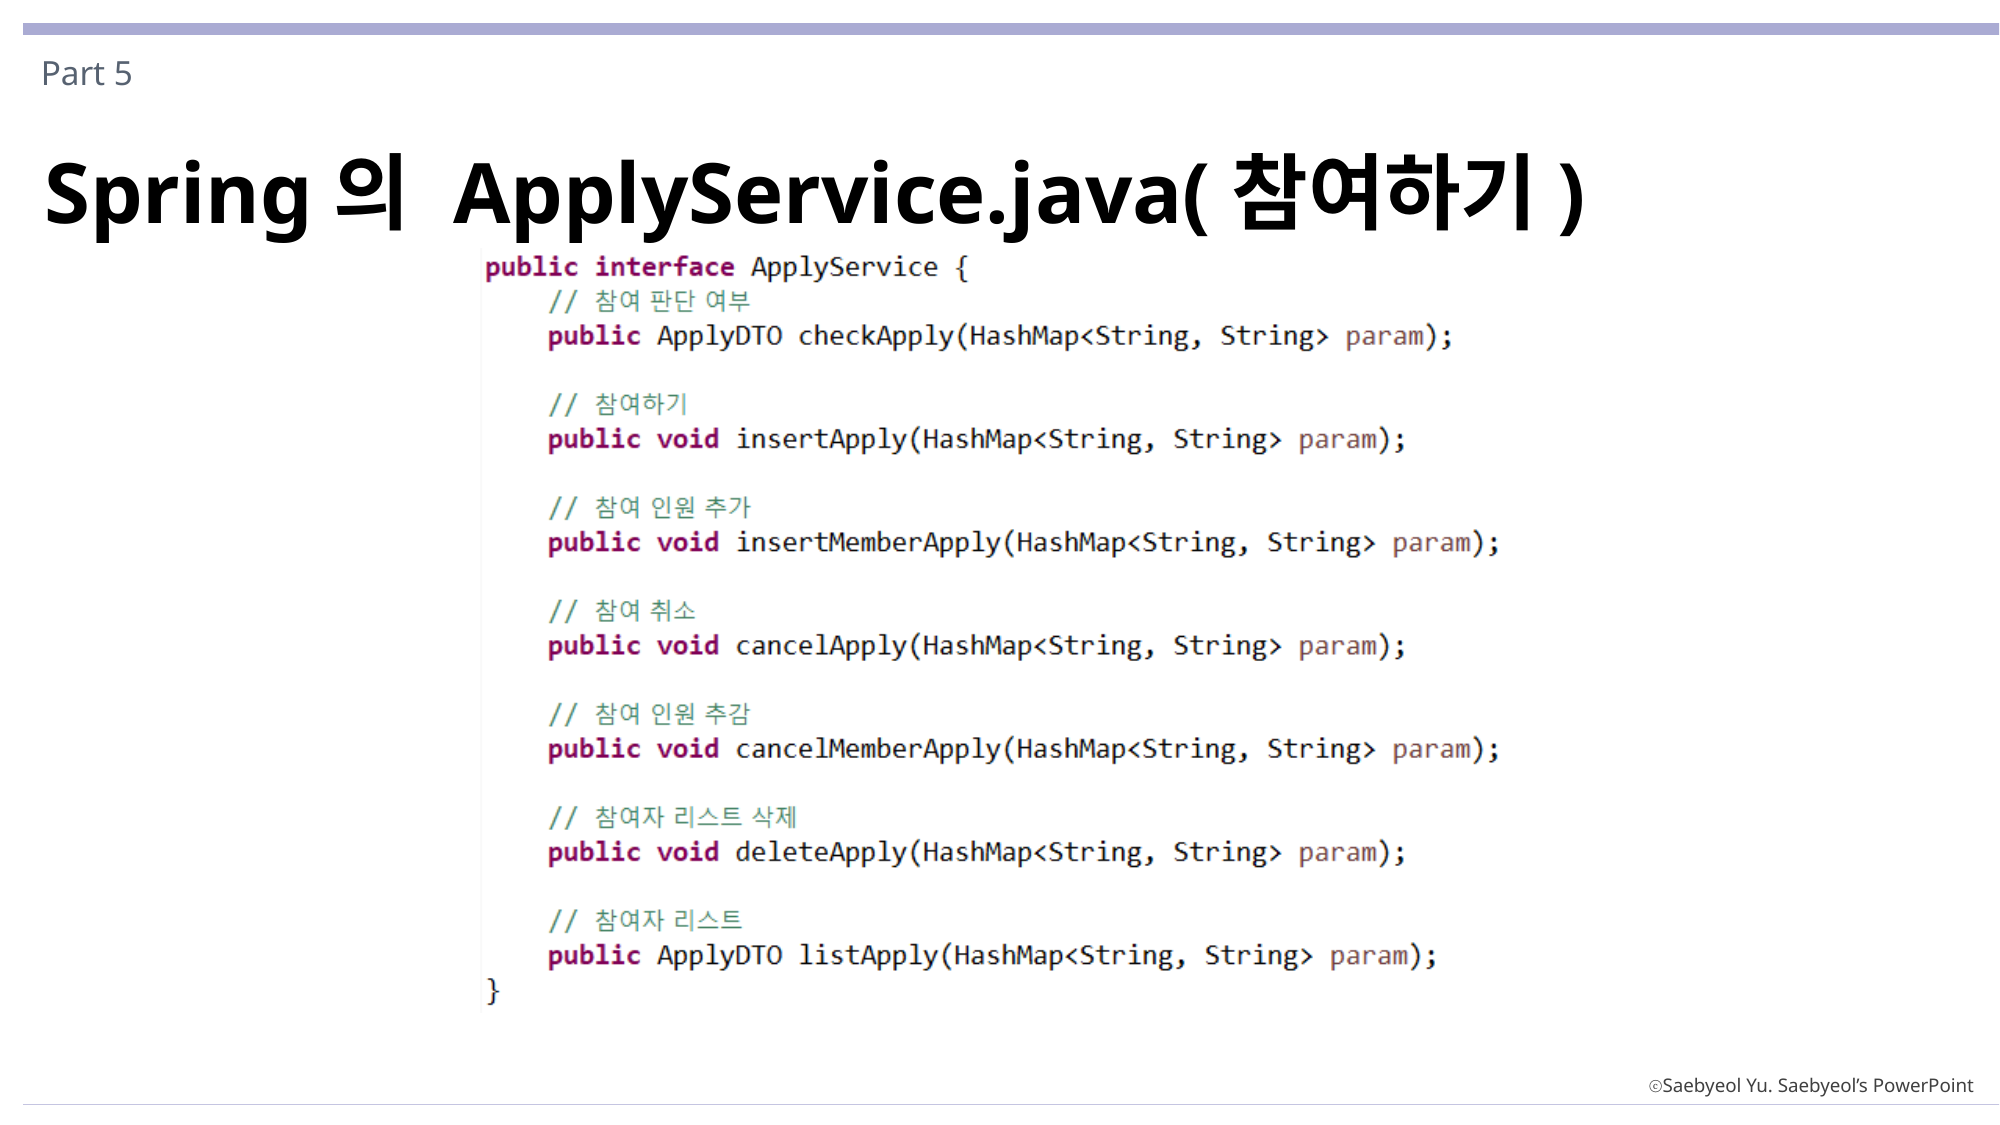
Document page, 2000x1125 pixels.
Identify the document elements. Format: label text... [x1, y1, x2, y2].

picture [479, 247, 1510, 1013]
text_box Spring의 ApplyService.java(참여하기) [29, 132, 2000, 248]
text_box Part 5 [25, 44, 149, 100]
text_box ⓒSaebyeol Yu. Saebyeol’s PowerPoint [1633, 1065, 1989, 1103]
